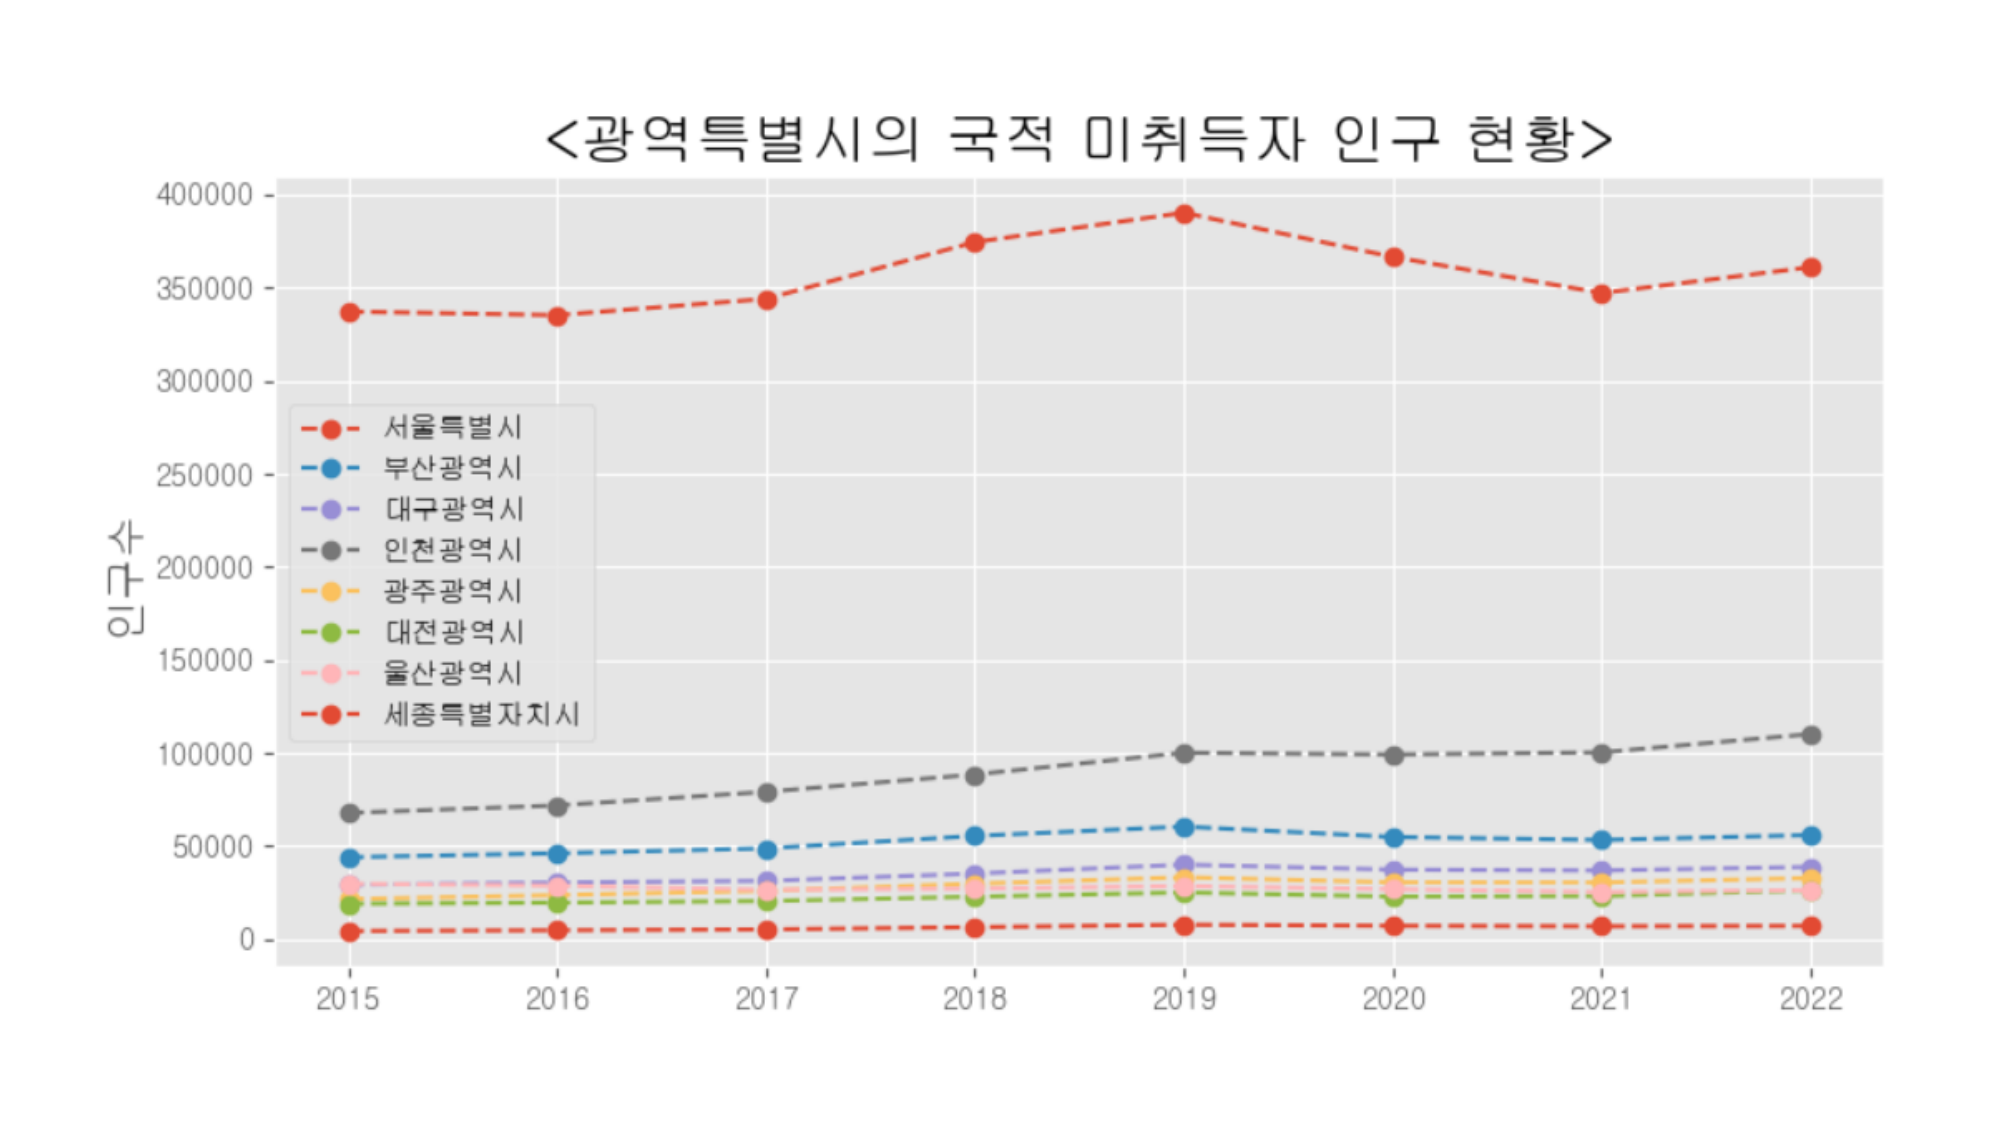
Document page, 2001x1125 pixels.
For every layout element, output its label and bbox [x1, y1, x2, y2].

picture [94, 97, 1911, 1036]
